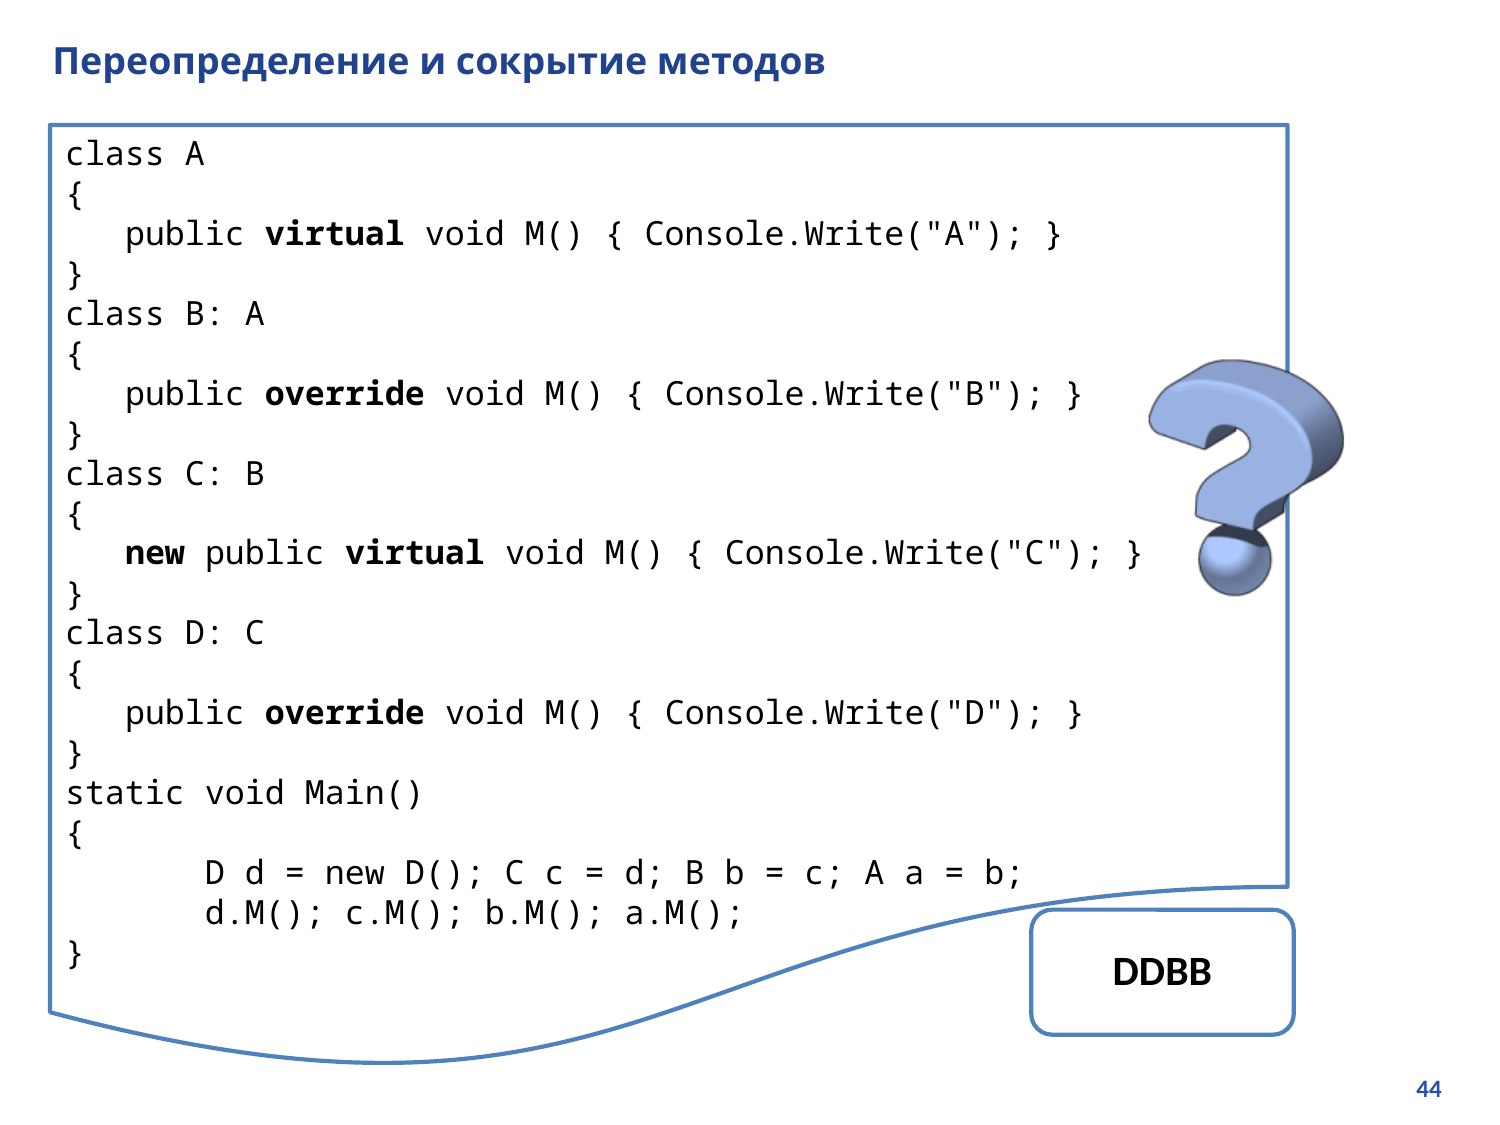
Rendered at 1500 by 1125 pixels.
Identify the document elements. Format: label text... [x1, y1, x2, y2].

text_box class A { public virtual void M() { Console.Write("A"); } } class B: A { public override void M() { Console.Write("B"); } } class C: B { new public virtual void M() { Console.Write("C"); } } class D: C { public override void M() { Console.Write("D"); } } static void Main() { D d = new D(); C c = d; B b = c; A a = b; d.M(); c.M(); b.M(); a.M(); } [47, 122, 1290, 1065]
title Переопределение и сокрытие методов [36, 29, 1469, 90]
picture [1146, 358, 1347, 598]
text_box DDBB [1029, 907, 1296, 1037]
